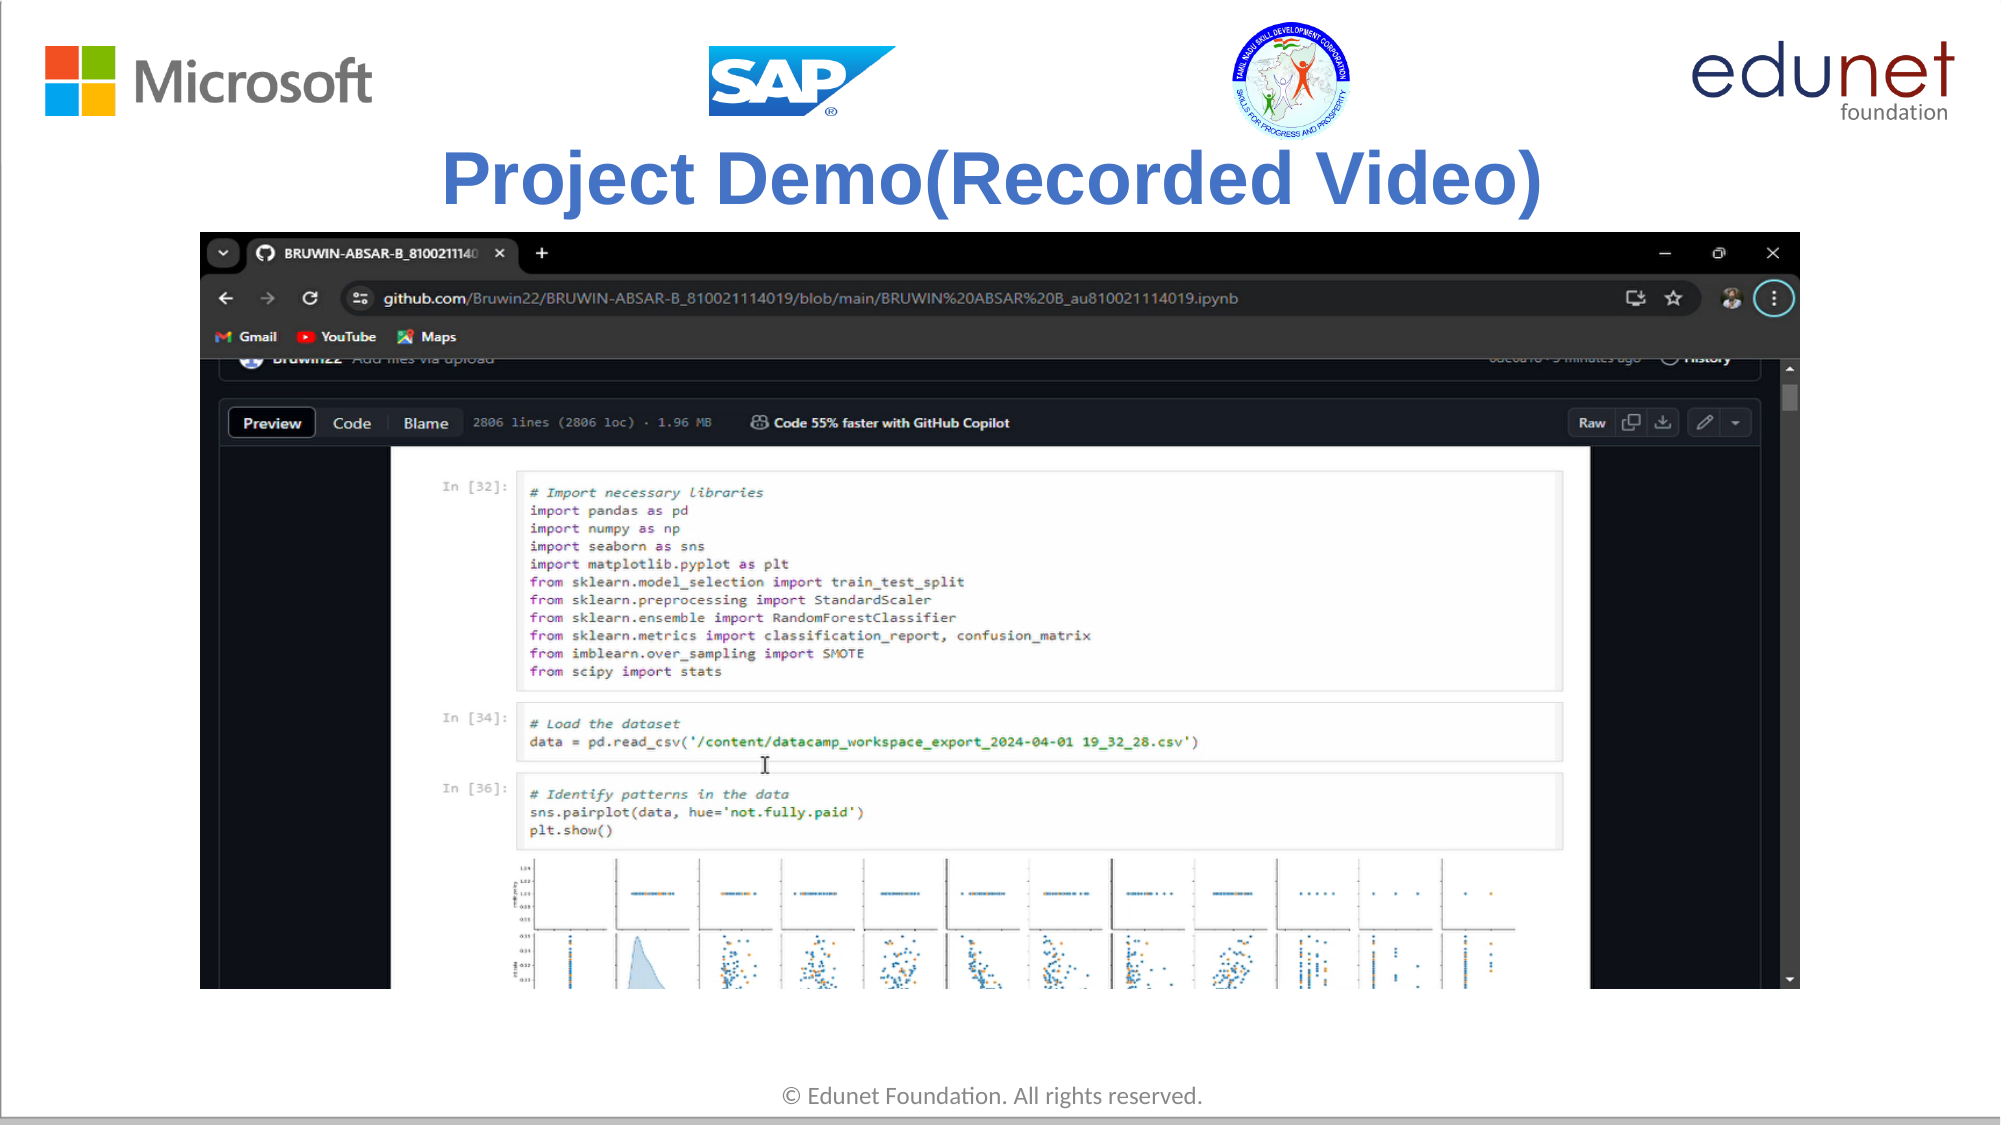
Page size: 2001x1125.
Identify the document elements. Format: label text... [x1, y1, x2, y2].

footer © Edunet Foundation. All rights reserved. [655, 1065, 1331, 1125]
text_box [199, 231, 1801, 990]
picture [709, 48, 896, 92]
picture [1232, 22, 1350, 92]
picture [45, 46, 372, 116]
picture [1686, 37, 1957, 125]
picture [0, 0, 2001, 1125]
title Project Demo(Recorded Video) [242, 92, 1743, 228]
